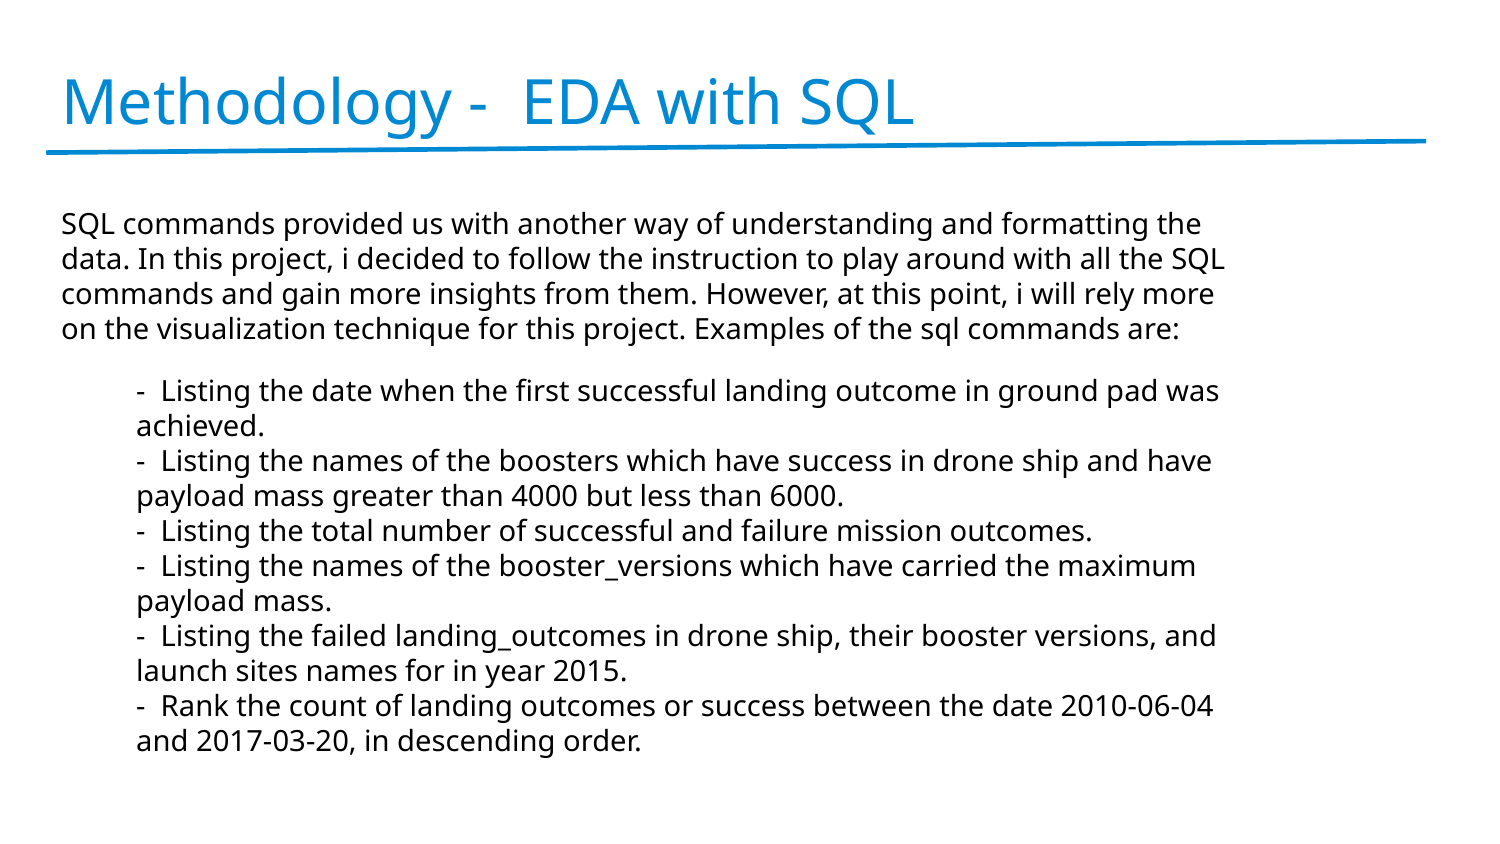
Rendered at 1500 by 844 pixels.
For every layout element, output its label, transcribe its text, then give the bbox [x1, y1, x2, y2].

title Methodology - EDA with SQL [46, 47, 1055, 139]
text_box SQL commands provided us with another way of understanding and formatting the data. In this project, i decided to follow the instruction to play around with all the SQL commands and gain more insights from them. However, at this point, i will rely more on the visualization technique for this project. Examples of the sql commands are: - Listing the date when the first successful landing outcome in ground pad was achieved. - Listing the names of the boosters which have success in drone ship and have payload mass greater than 4000 but less than 6000. - Listing the total number of successful and failure mission outcomes. - Listing the names of the booster_versions which have carried the maximum payload mass. - Listing the failed landing_outcomes in drone ship, their booster versions, and launch sites names for in year 2015. - Rank the count of landing outcomes or success between the date 2010-06-04 and 2017-03-20, in descending order. [46, 190, 1246, 844]
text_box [45, 140, 1427, 153]
